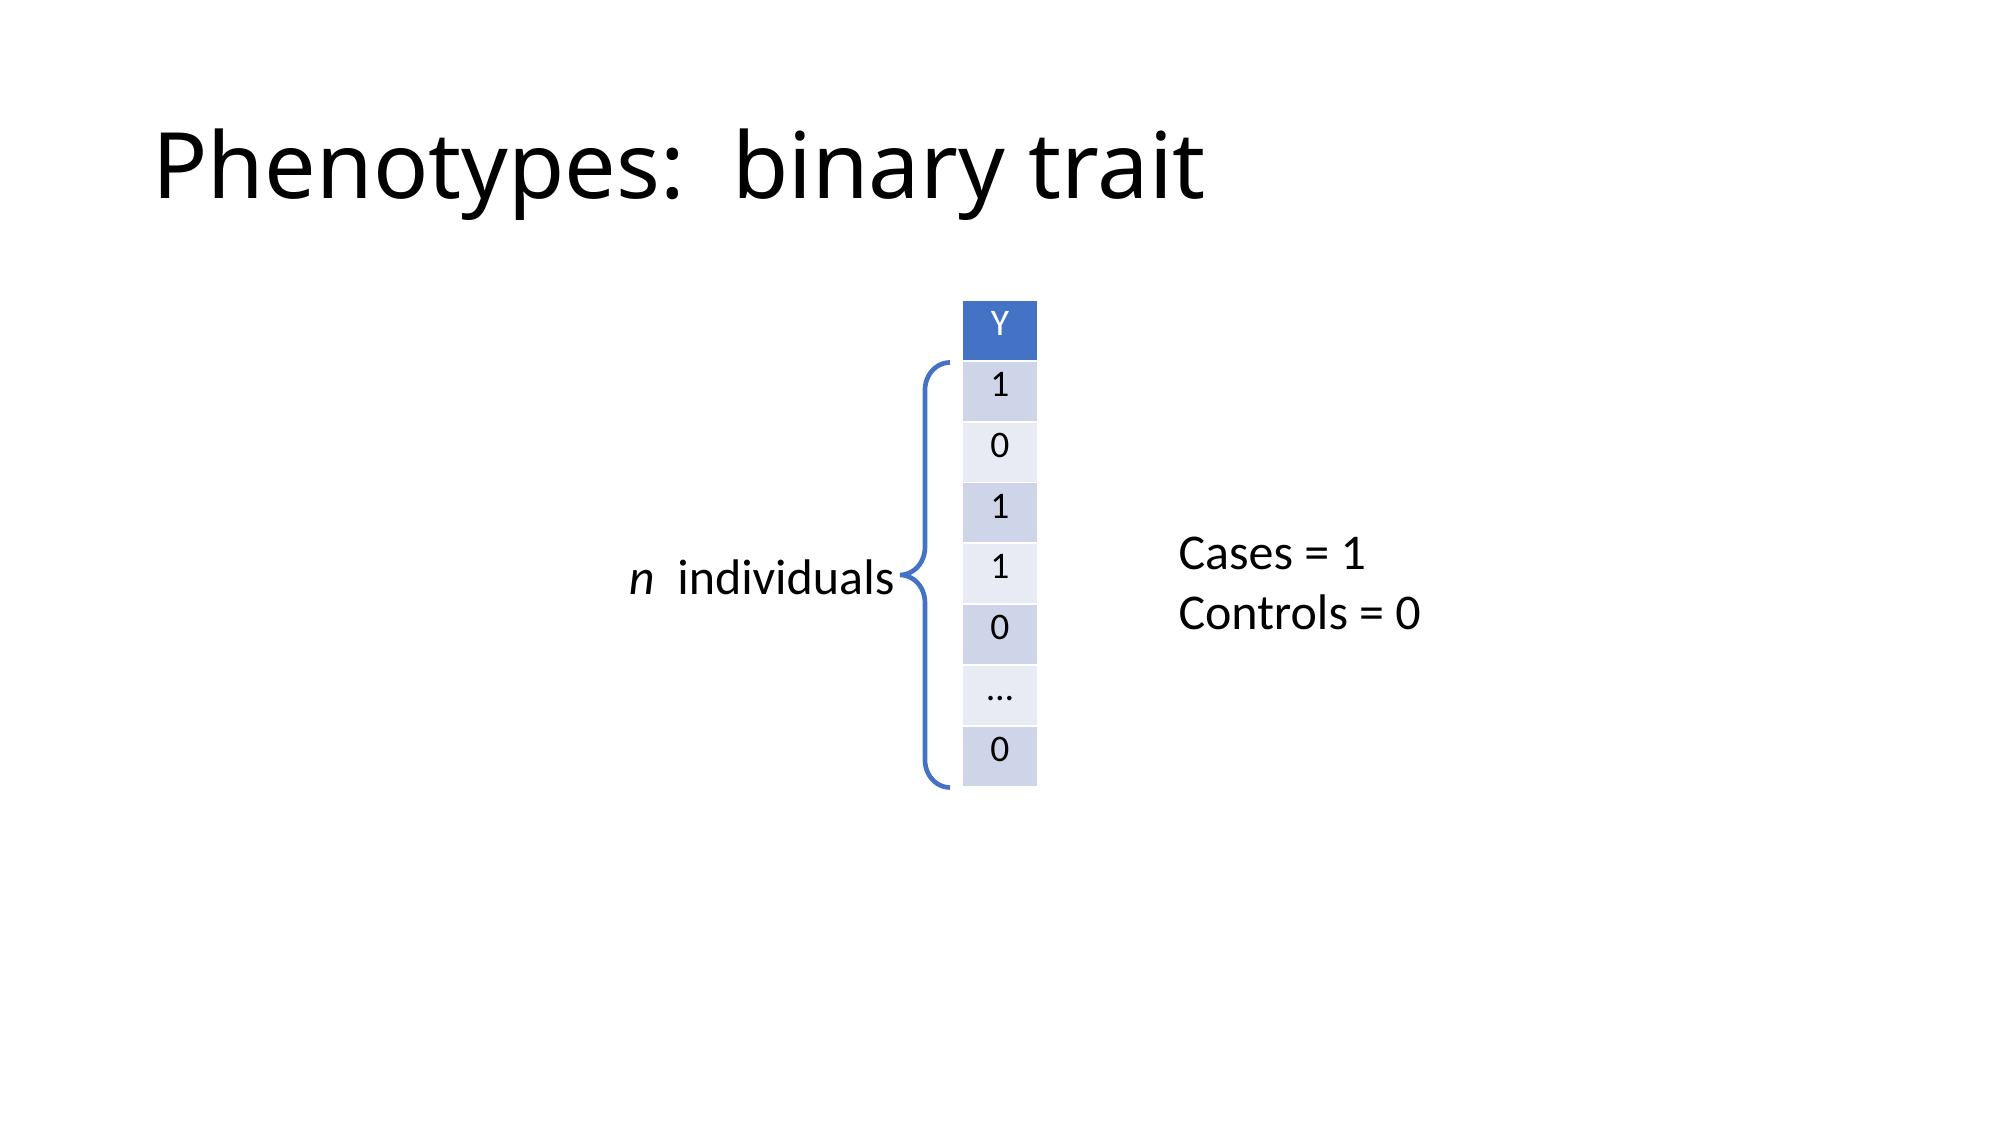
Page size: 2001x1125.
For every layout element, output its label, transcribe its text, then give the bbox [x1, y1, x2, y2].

table_cell … [963, 666, 1037, 725]
table_cell 0 [963, 605, 1037, 664]
table_cell 0 [963, 727, 1037, 786]
text_box [910, 361, 951, 789]
table_cell 1 [963, 483, 1037, 542]
title Phenotypes: binary trait [137, 59, 1863, 278]
text_box Cases = 1 Controls = 0 [1163, 512, 1436, 648]
table_cell 1 [963, 362, 1037, 421]
text_box n individuals [614, 536, 910, 612]
table_cell 1 [963, 544, 1037, 603]
table_cell 0 [963, 423, 1037, 482]
table_header Y [963, 301, 1037, 360]
